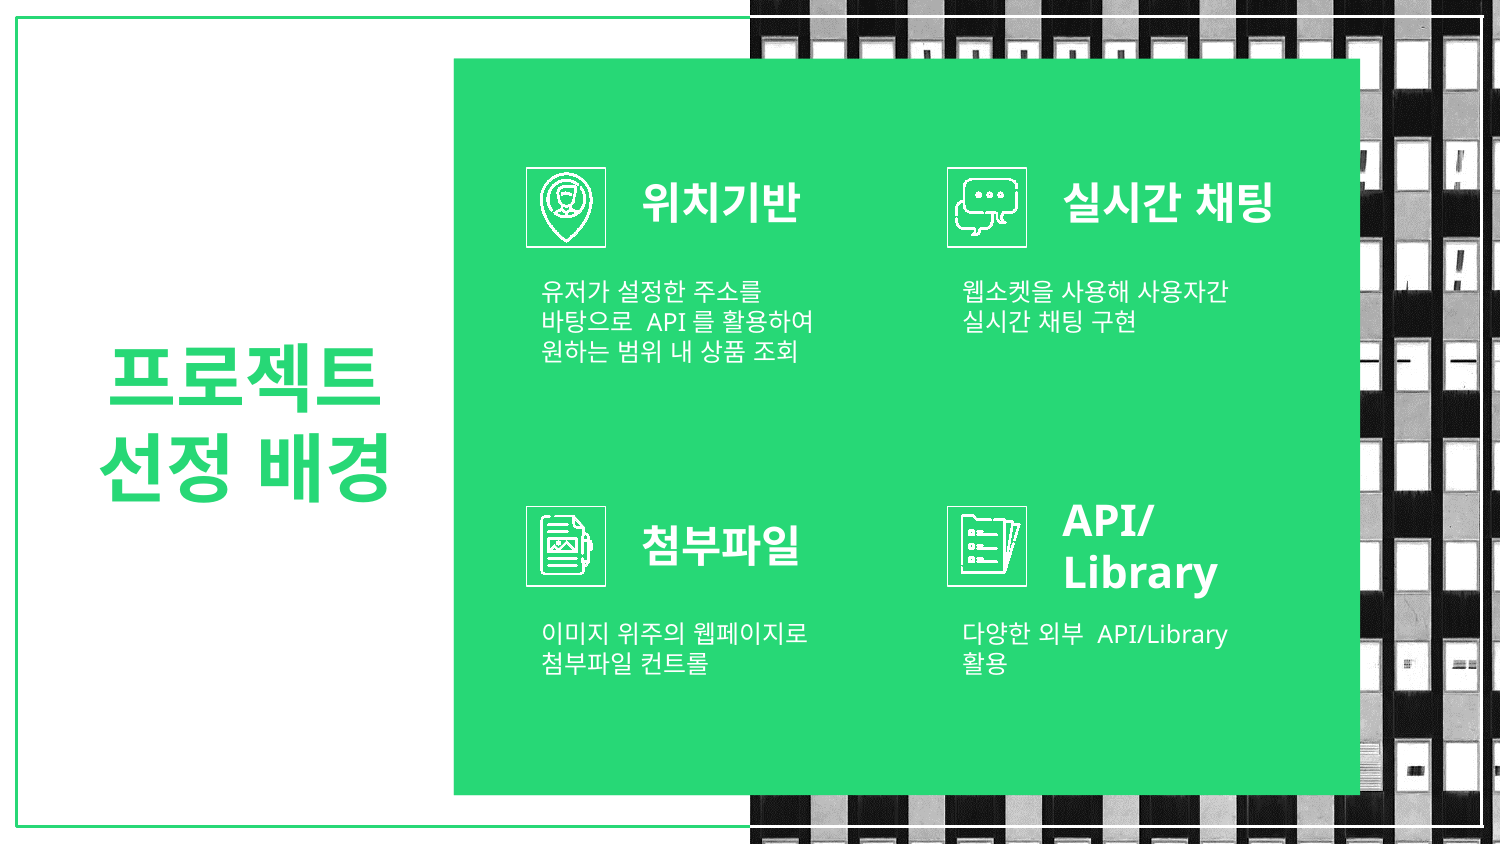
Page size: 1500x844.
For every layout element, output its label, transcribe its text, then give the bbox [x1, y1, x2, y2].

subtitle 이미지 위주의 웹페이지로 첨부파일 컨트롤 [526, 603, 743, 748]
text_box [955, 178, 1019, 237]
subtitle 위치기반 [626, 188, 743, 216]
picture [749, 0, 1500, 844]
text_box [960, 514, 1021, 574]
text_box [526, 168, 606, 248]
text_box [749, 16, 1484, 827]
title 프로젝트 선정 배경 [71, 255, 420, 589]
text_box [453, 58, 743, 796]
subtitle 첨부파일 [626, 531, 743, 559]
subtitle 유저가 설정한 주소를 바탕으로 API를 활용하여 원하는 범위 내 상품 조회 [526, 261, 743, 406]
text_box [540, 515, 593, 575]
text_box [526, 506, 606, 586]
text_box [540, 172, 593, 243]
